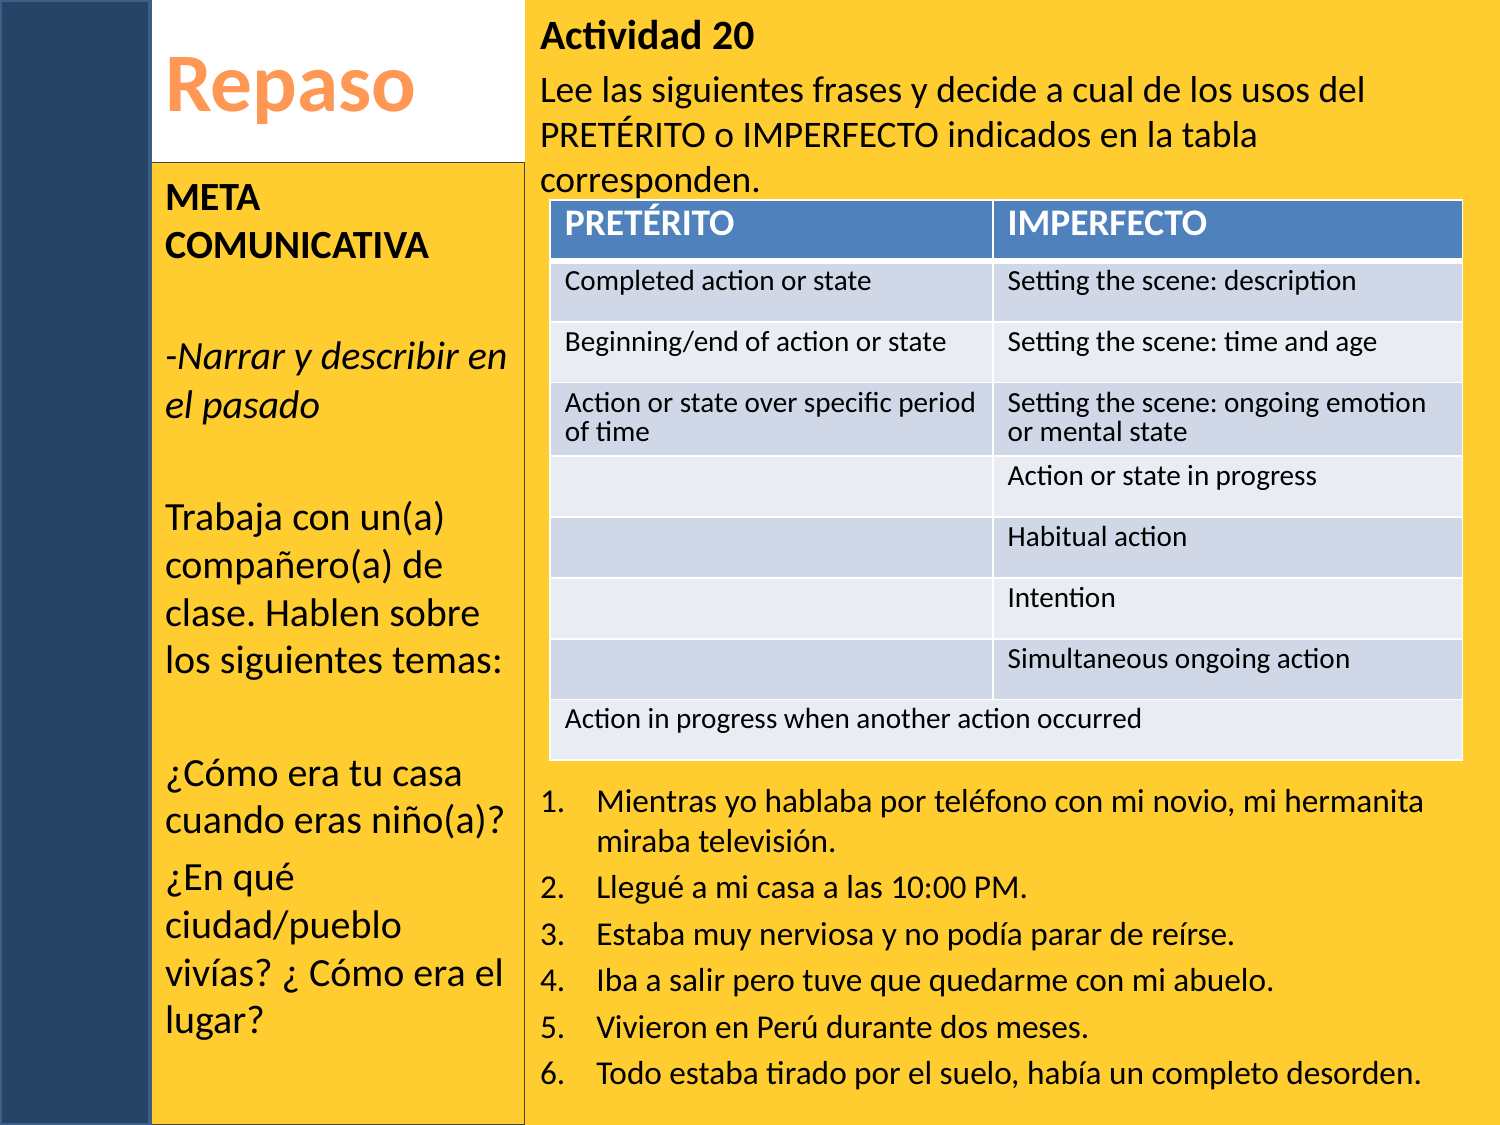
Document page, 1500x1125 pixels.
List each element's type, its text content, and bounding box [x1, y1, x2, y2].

table_header IMPERFECTO [994, 201, 1462, 258]
table_cell [551, 579, 992, 638]
table_cell [551, 457, 992, 516]
text_box [0, 0, 152, 1125]
table_cell [551, 640, 992, 699]
table_cell Simultaneous ongoing action [994, 640, 1462, 699]
table_cell Intention [994, 579, 1462, 638]
table_cell Habitual action [994, 518, 1462, 577]
table_cell Setting the scene: ongoing emotion or mental state [994, 383, 1462, 455]
table_cell Action in progress when another action occurred [551, 700, 1462, 759]
table_cell Action or state in progress [994, 457, 1462, 516]
table_header PRETÉRITO [551, 201, 992, 258]
list Meta comunicativa -Narrar y describir en el pasado Trabaja con un(a) compañero(a) de clase. Hablen sobre los siguientes temas: ¿Cómo era tu casa cuando eras niño(a)? ¿En qué ciudad/pueblo vivías? ¿ Cómo era el lugar? [152, 162, 525, 1125]
table_cell Action or state over specific period of time [551, 383, 992, 455]
table_cell Setting the scene: time and age [994, 323, 1462, 382]
list Actividad 20 Lee las siguientes frases y decide a cual de los usos del PRETÉRITO o IMPERFECTO indicados en la tabla corresponden. Mientras yo hablaba por teléfono con mi novio, mi hermanita miraba televisión. Llegué a mi casa a las 10:00 PM. Estaba muy nerviosa y no podía parar de reírse. Iba a salir pero tuve que quedarme con mi abuelo. Vivieron en Perú durante dos meses. Todo estaba tirado por el suelo, había un completo desorden. [525, 0, 1500, 1125]
title Repaso [152, 0, 525, 162]
table_cell Beginning/end of action or state [551, 323, 992, 382]
table_cell Setting the scene: description [994, 264, 1462, 321]
table_cell Completed action or state [551, 264, 992, 321]
table_cell [551, 518, 992, 577]
